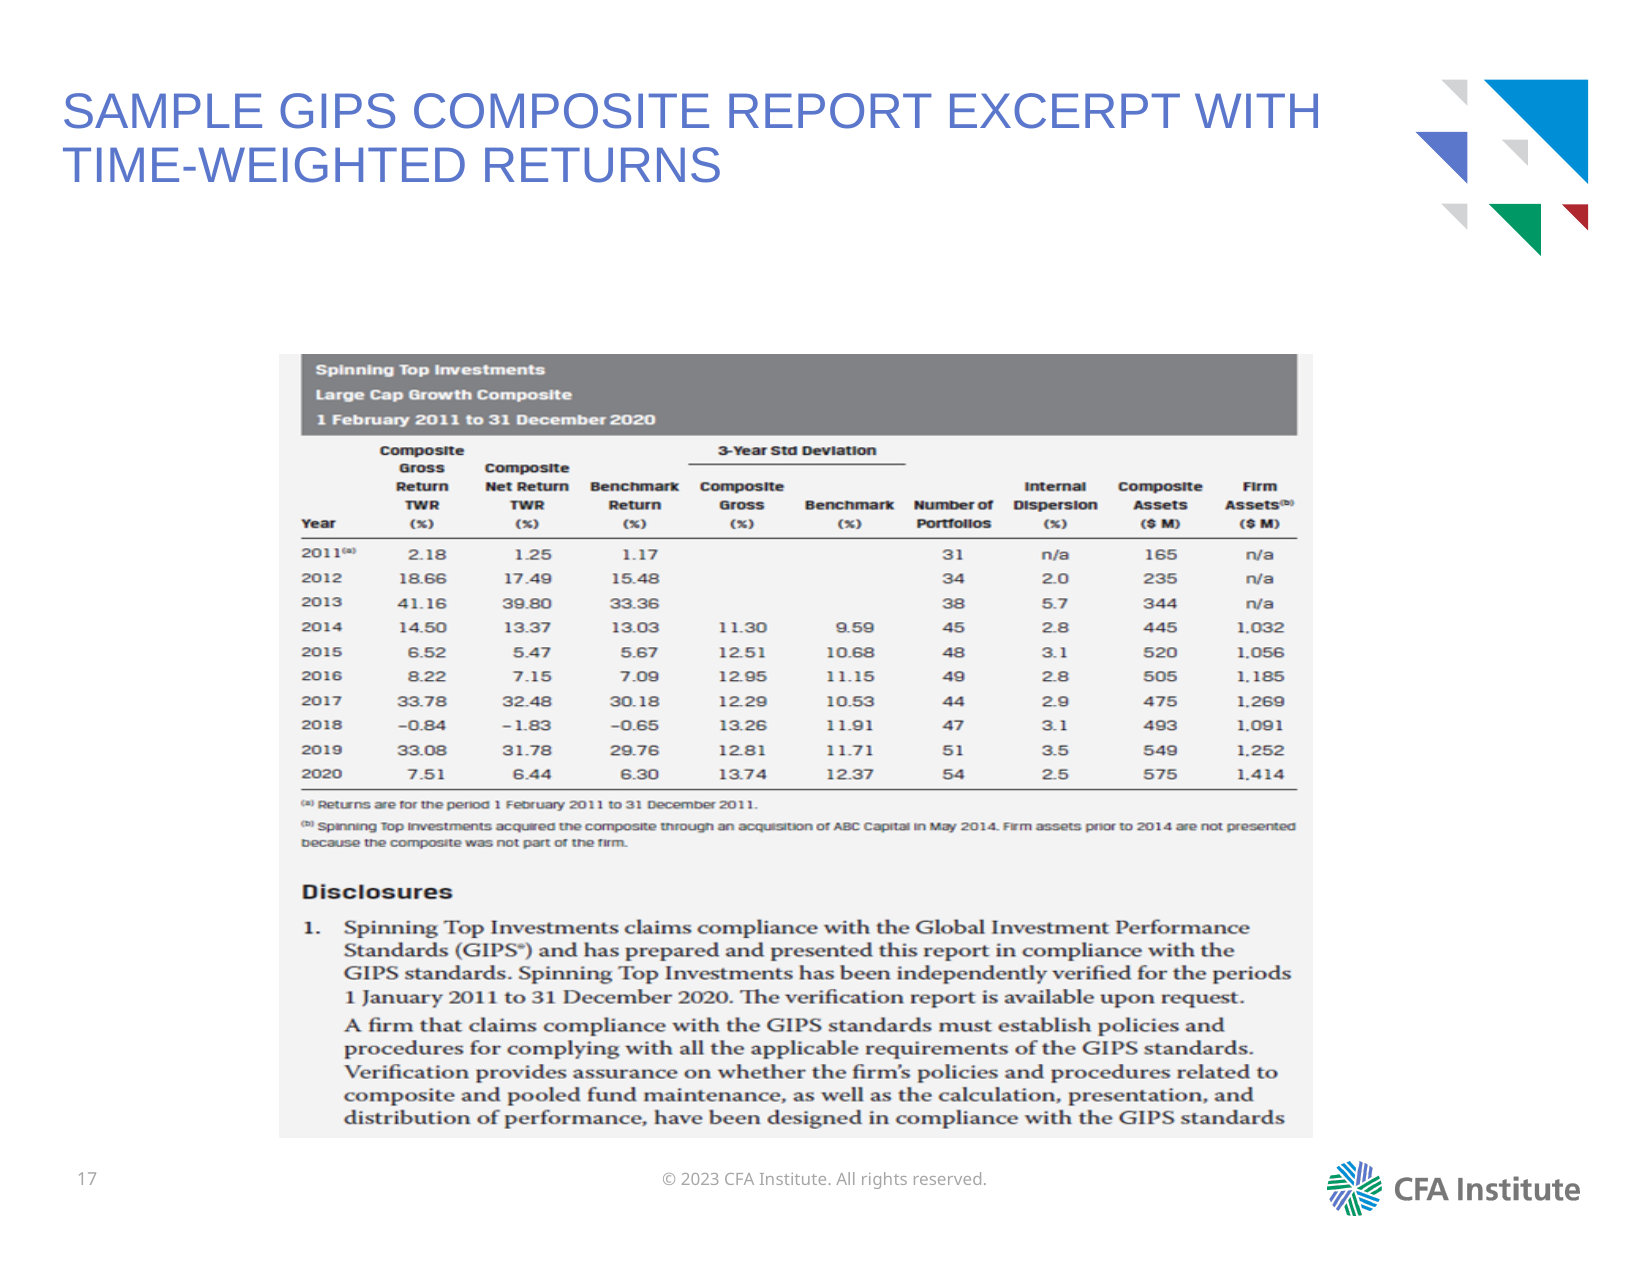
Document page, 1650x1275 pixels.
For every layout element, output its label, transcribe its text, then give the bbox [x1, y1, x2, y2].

footer © 2023 CFA Institute. All rights reserved. [546, 1145, 1104, 1214]
picture [279, 354, 1313, 1138]
slide_number 17 [61, 1145, 237, 1214]
picture [1327, 1161, 1580, 1216]
title SAMPLE GIPS COMPOSITE REPORT excerpt WITH TIME-WEIGHTED RETURNS [61, 84, 1428, 315]
